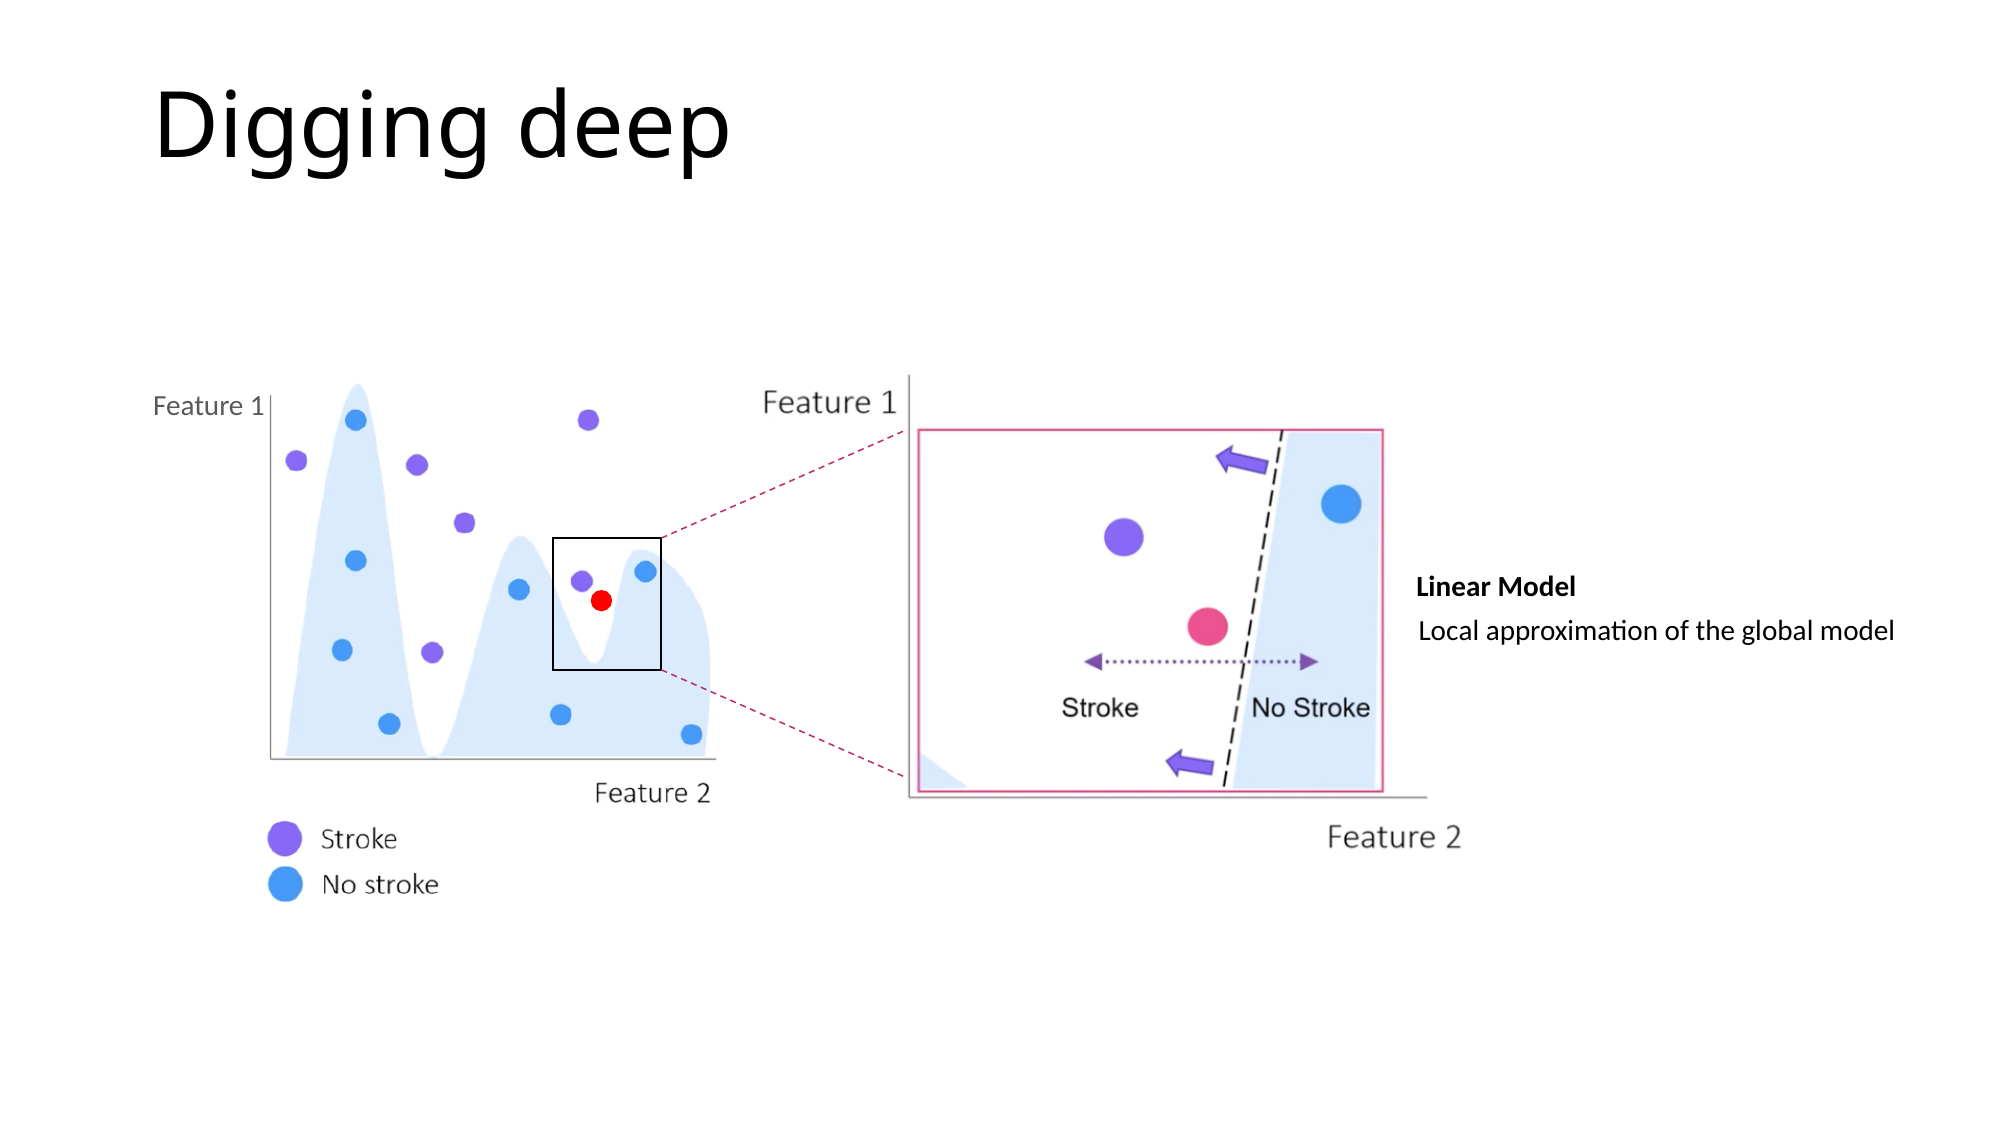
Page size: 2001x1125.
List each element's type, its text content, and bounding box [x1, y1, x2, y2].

text_box Local approximation of the global model [1560, 604, 1911, 655]
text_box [661, 429, 908, 539]
text_box Feature 1 [138, 378, 254, 429]
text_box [661, 669, 908, 778]
title Digging deep [137, 59, 1863, 195]
picture [254, 348, 1561, 919]
text_box Linear Model [1560, 559, 1592, 604]
